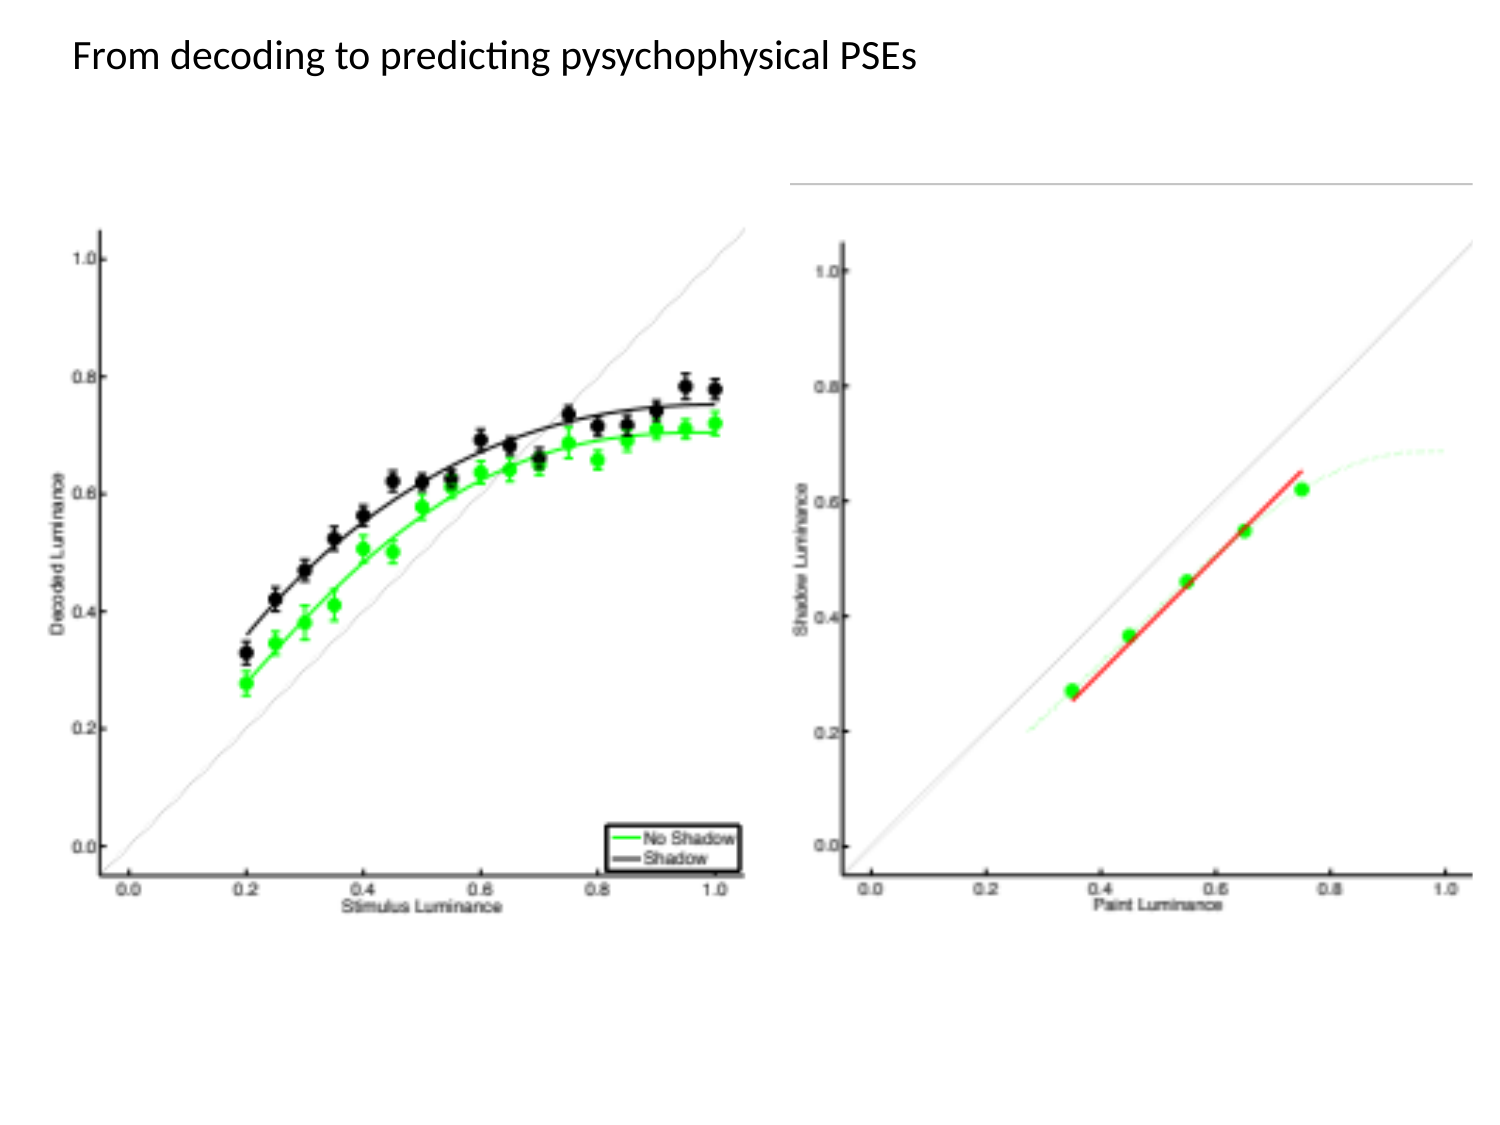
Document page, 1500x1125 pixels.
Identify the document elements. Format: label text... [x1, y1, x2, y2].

picture [789, 182, 1473, 915]
text_box From decoding to predicting pysychophysical PSEs [57, 24, 1500, 82]
picture [46, 220, 746, 916]
